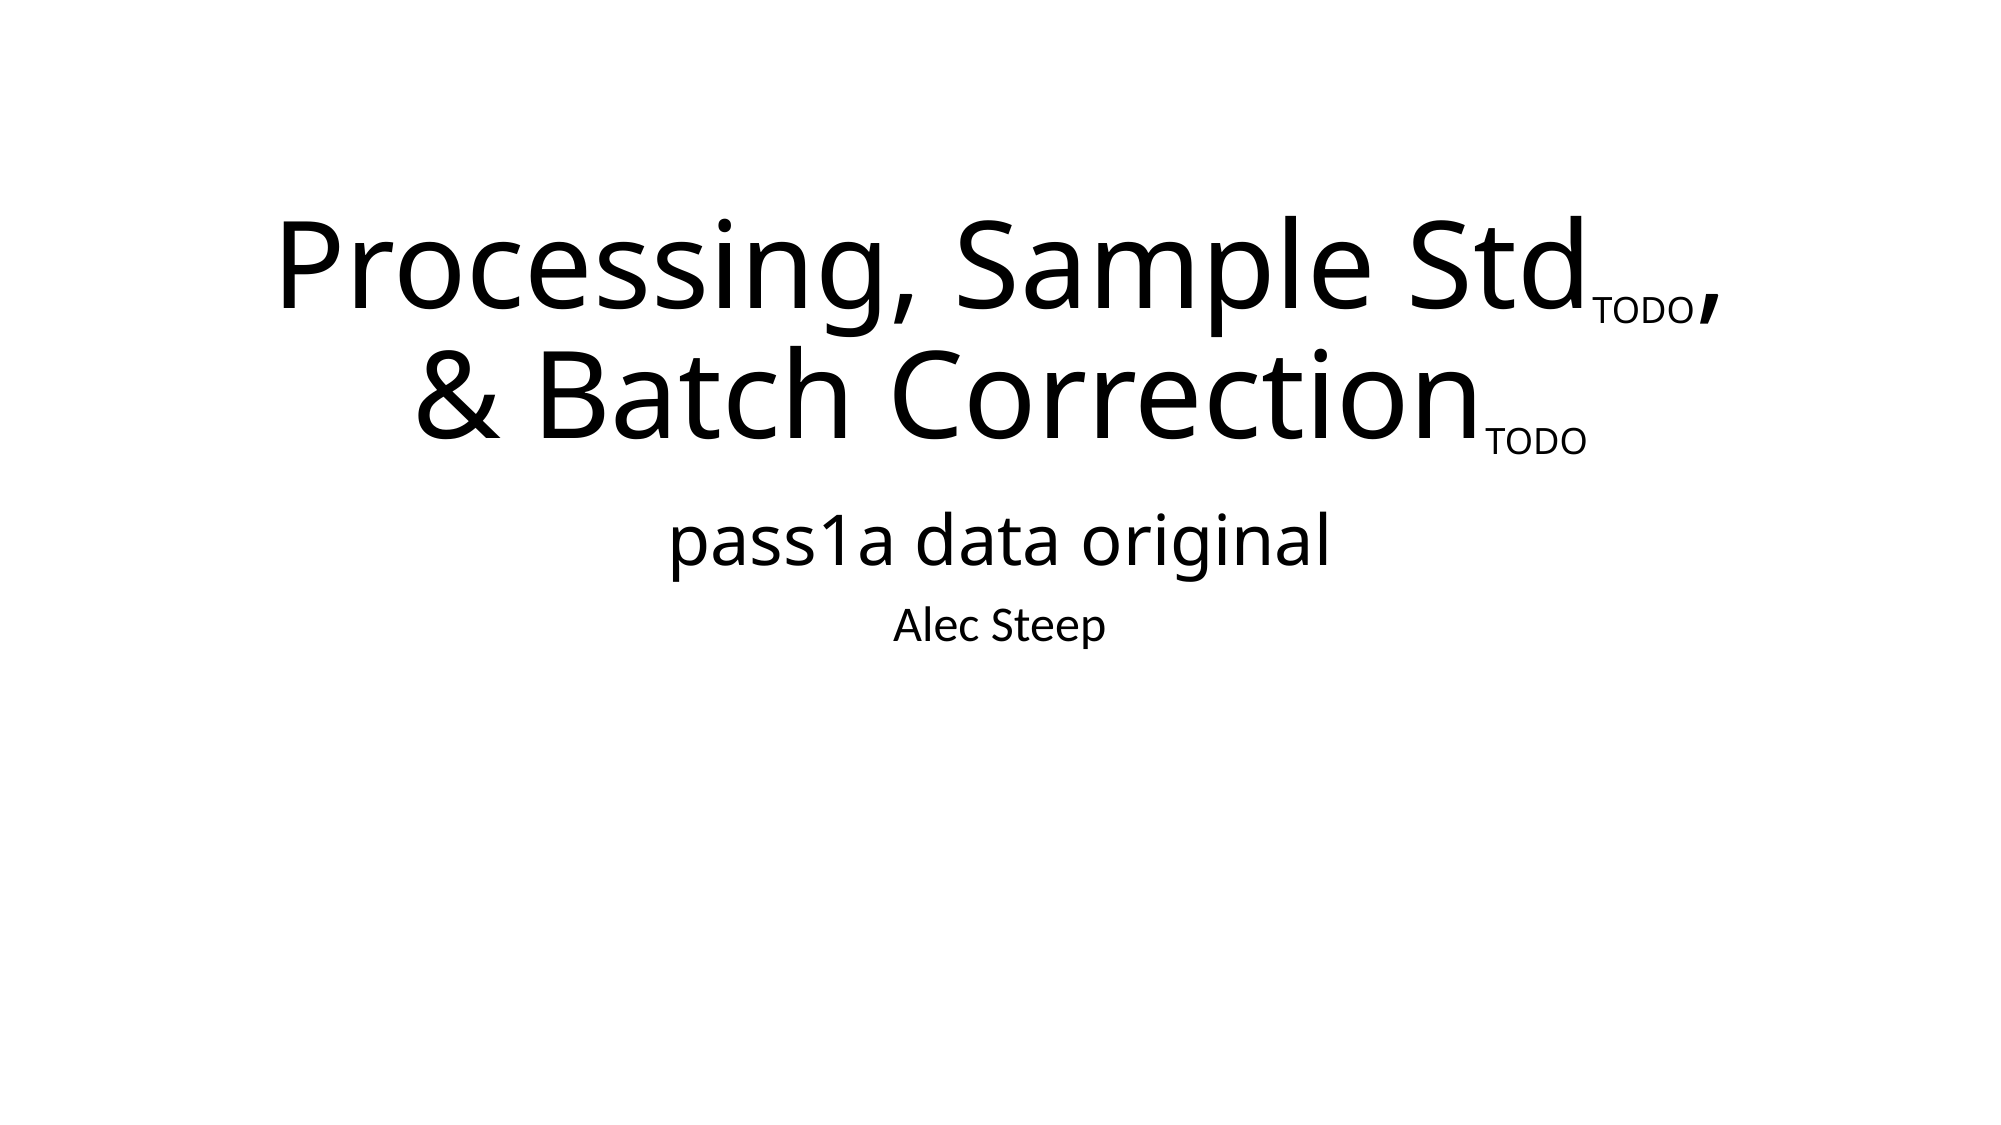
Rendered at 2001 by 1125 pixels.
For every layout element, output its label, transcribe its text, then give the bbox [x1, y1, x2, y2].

subtitle Alec Steep [249, 590, 1750, 863]
title Processing, Sample StdTODO, & Batch CorrectionTODO pass1a data original [249, 184, 1750, 576]
